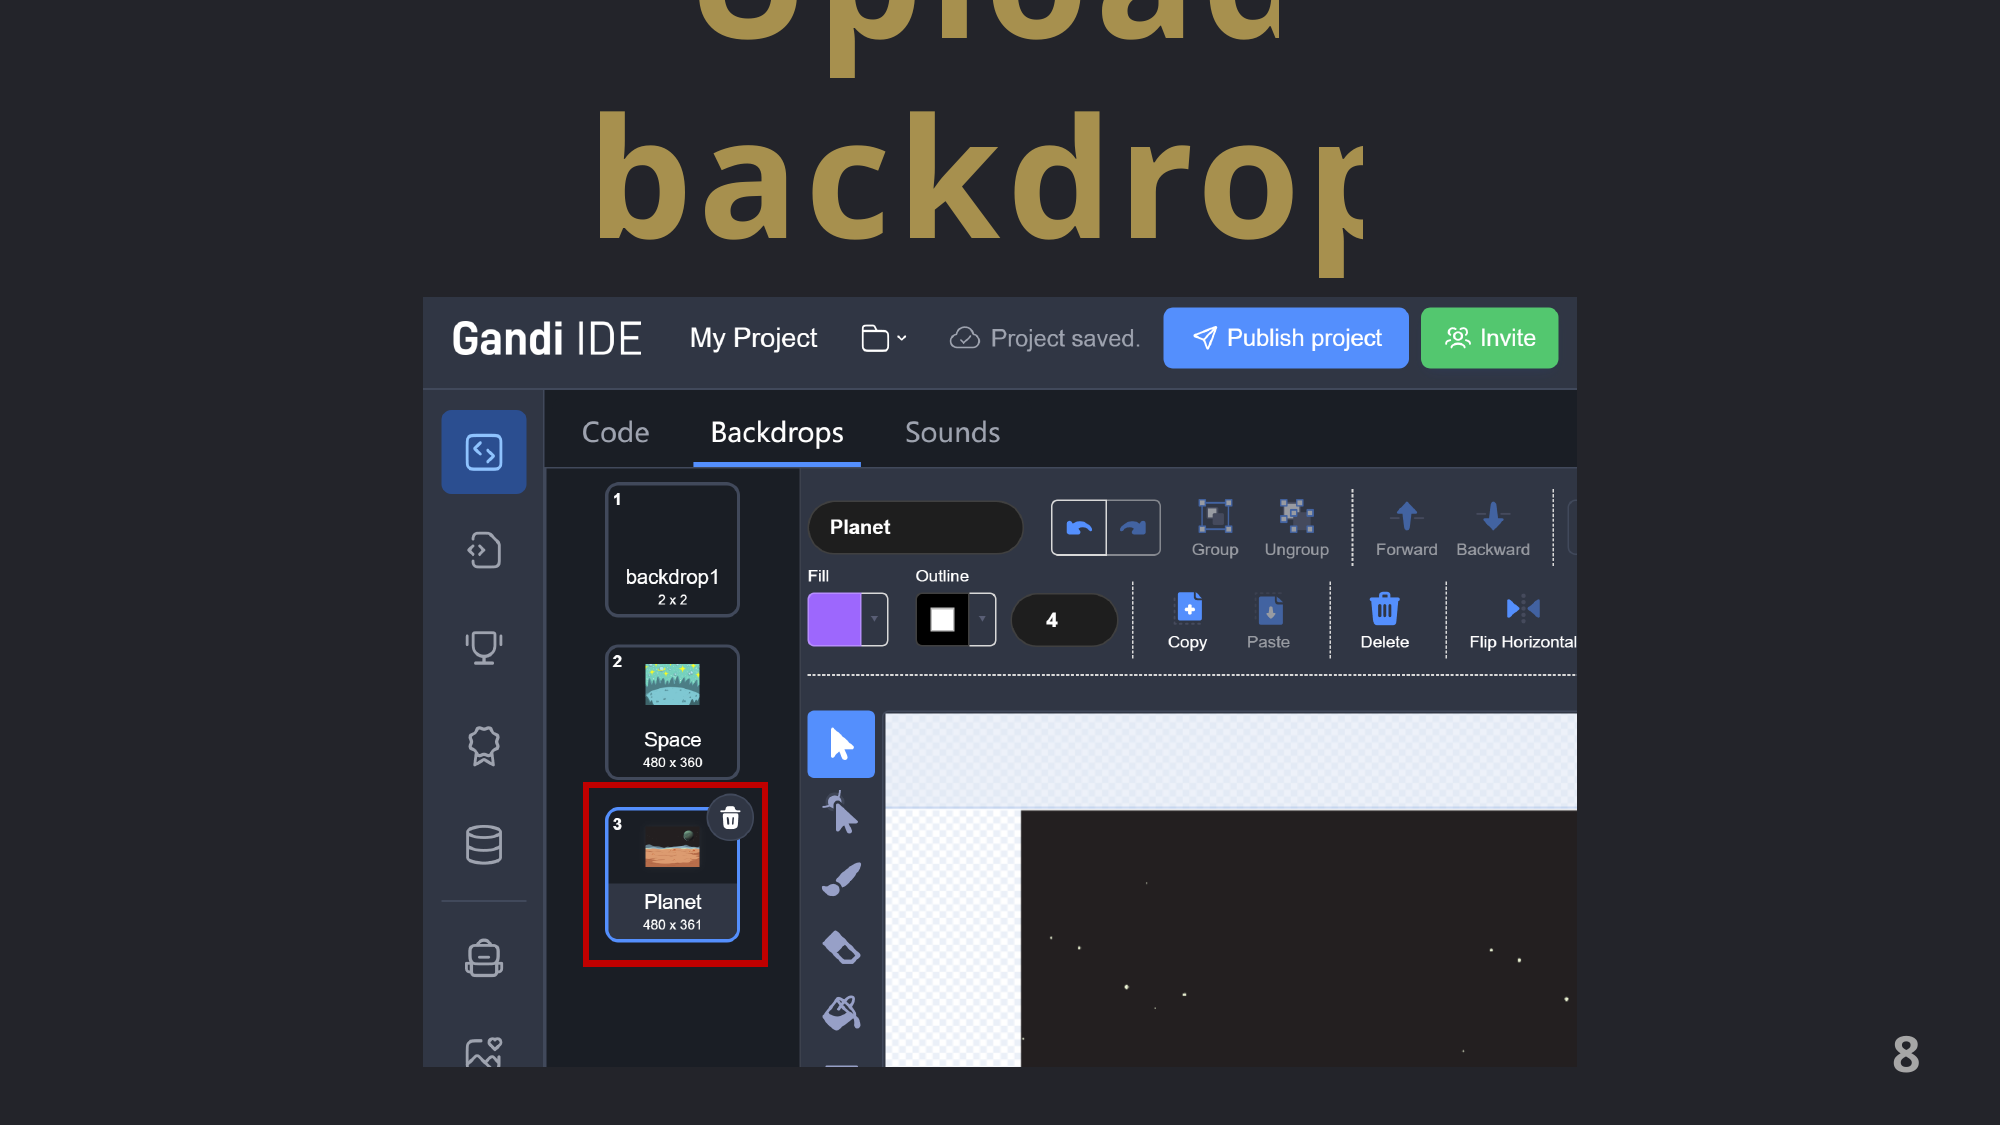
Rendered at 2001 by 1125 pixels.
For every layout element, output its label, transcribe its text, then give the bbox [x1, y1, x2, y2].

slide_number 8 [1485, 1026, 1936, 1087]
text_box [0, 0, 2000, 1125]
text_box Upload backdrop [364, 23, 1636, 287]
picture [422, 297, 1577, 1067]
